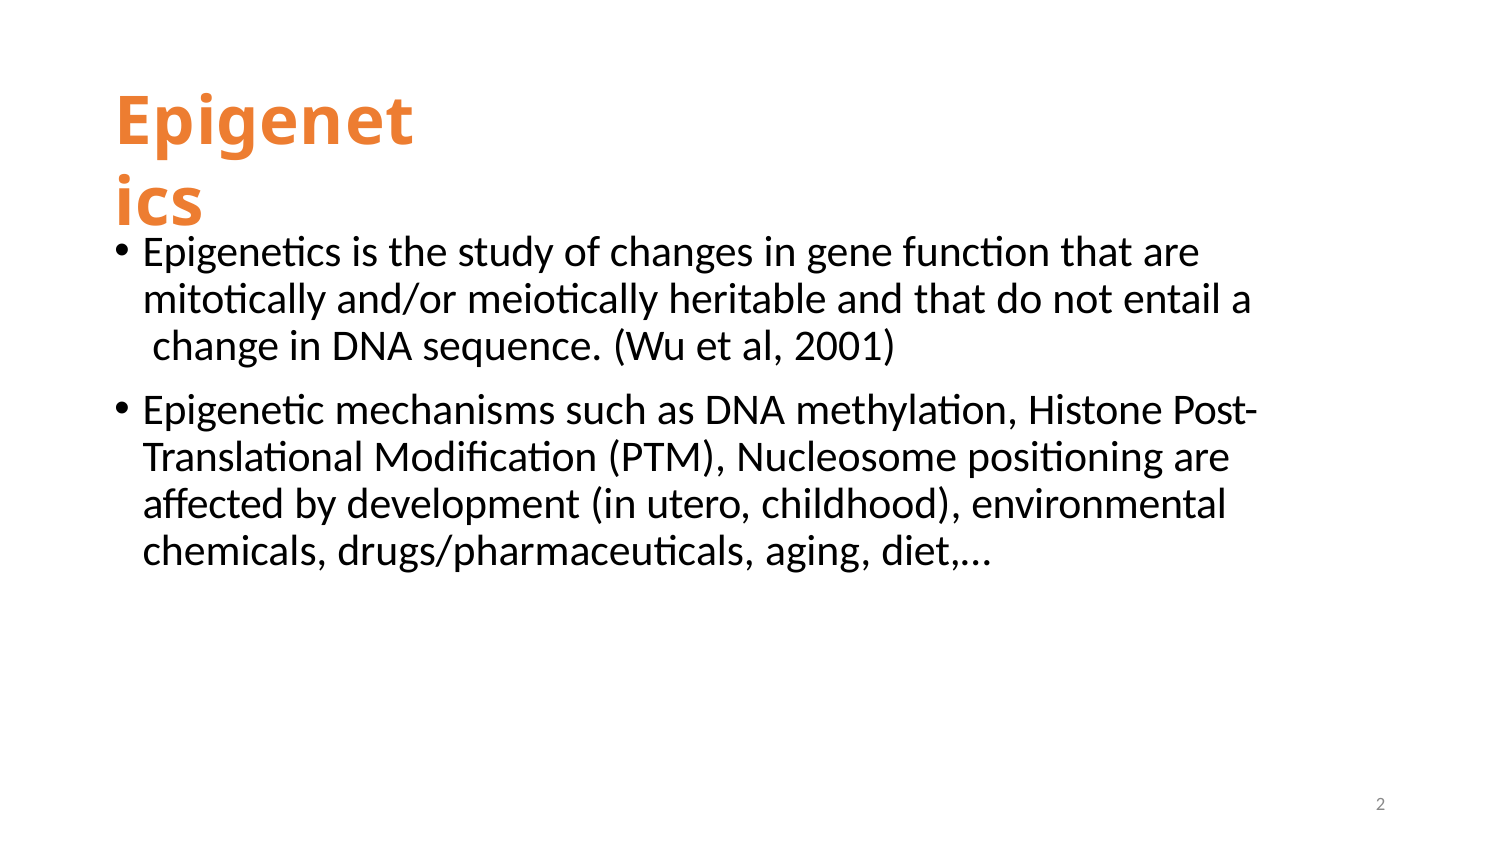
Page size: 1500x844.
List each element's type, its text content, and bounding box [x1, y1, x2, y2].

text_box 2 [1371, 790, 1392, 815]
title Epigenetics [112, 75, 430, 220]
text_box Epigenetics is the study of changes in gene function that are mitotically and/or meiotically heritable and that do not entail a change in DNA sequence. (Wu et al, 2001) Epigenetic mechanisms such as DNA methylation, Histone Post- Translational Modification (PTM), Nucleosome positioning are affected by development (in utero, childhood), environmental chemicals, drugs/pharmaceuticals, aging, diet,… [112, 220, 1269, 575]
